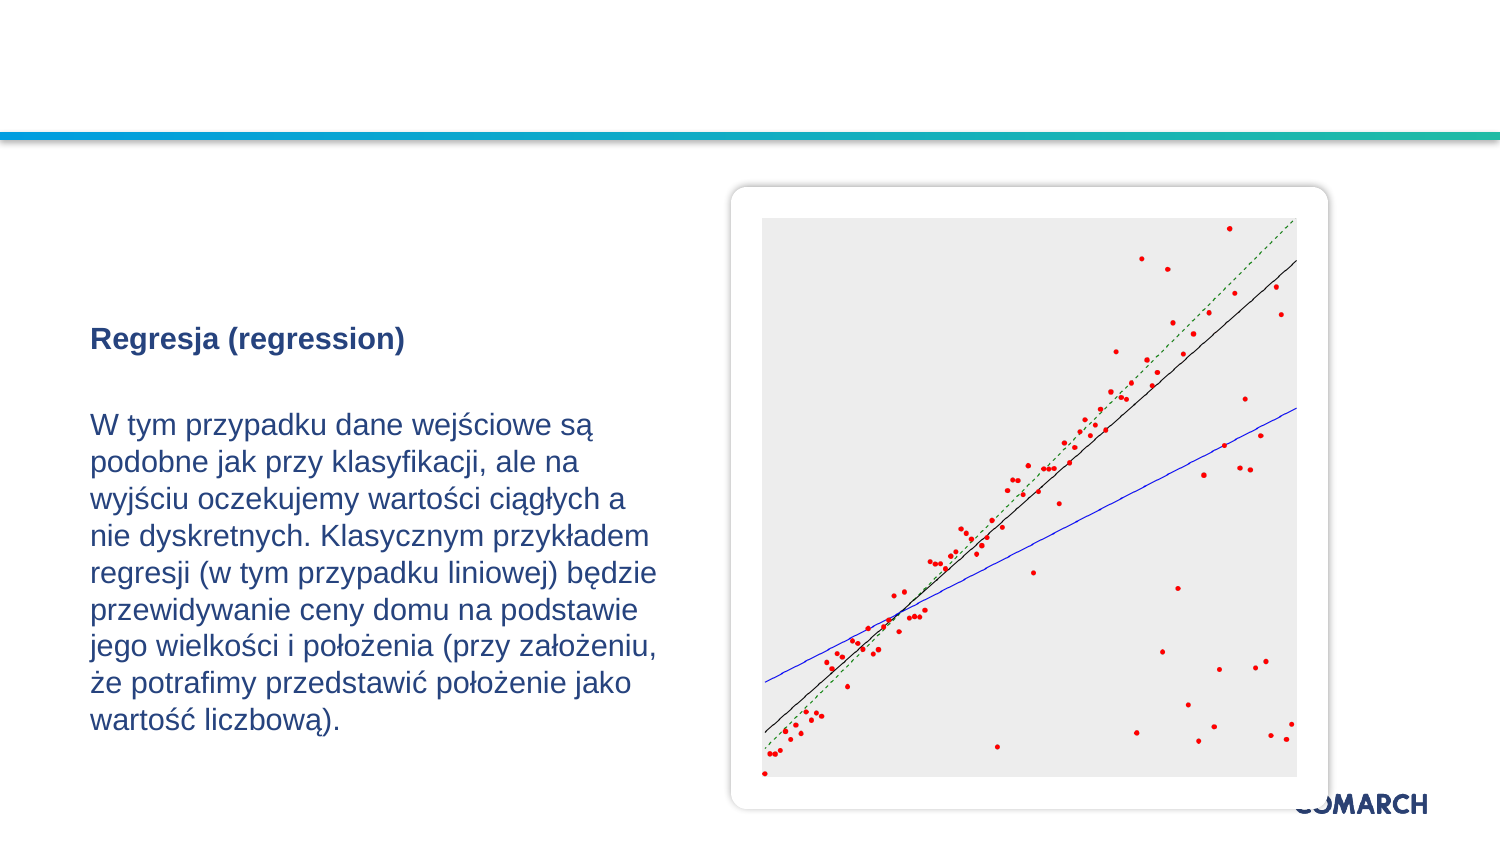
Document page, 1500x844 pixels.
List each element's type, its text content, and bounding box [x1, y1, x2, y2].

picture [1294, 793, 1427, 814]
list Regresja (regression) W tym przypadku dane wejściowe są podobne jak przy klasyfikacji, ale na wyjściu oczekujemy wartości ciągłych a nie dyskretnych. Klasycznym przykładem regresji (w tym przypadku liniowej) będzie przewidywanie ceny domu na podstawie jego wielkości i położenia (przy założeniu, że potrafimy przedstawić położenie jako wartość liczbową). [75, 311, 686, 753]
picture [762, 217, 1297, 778]
